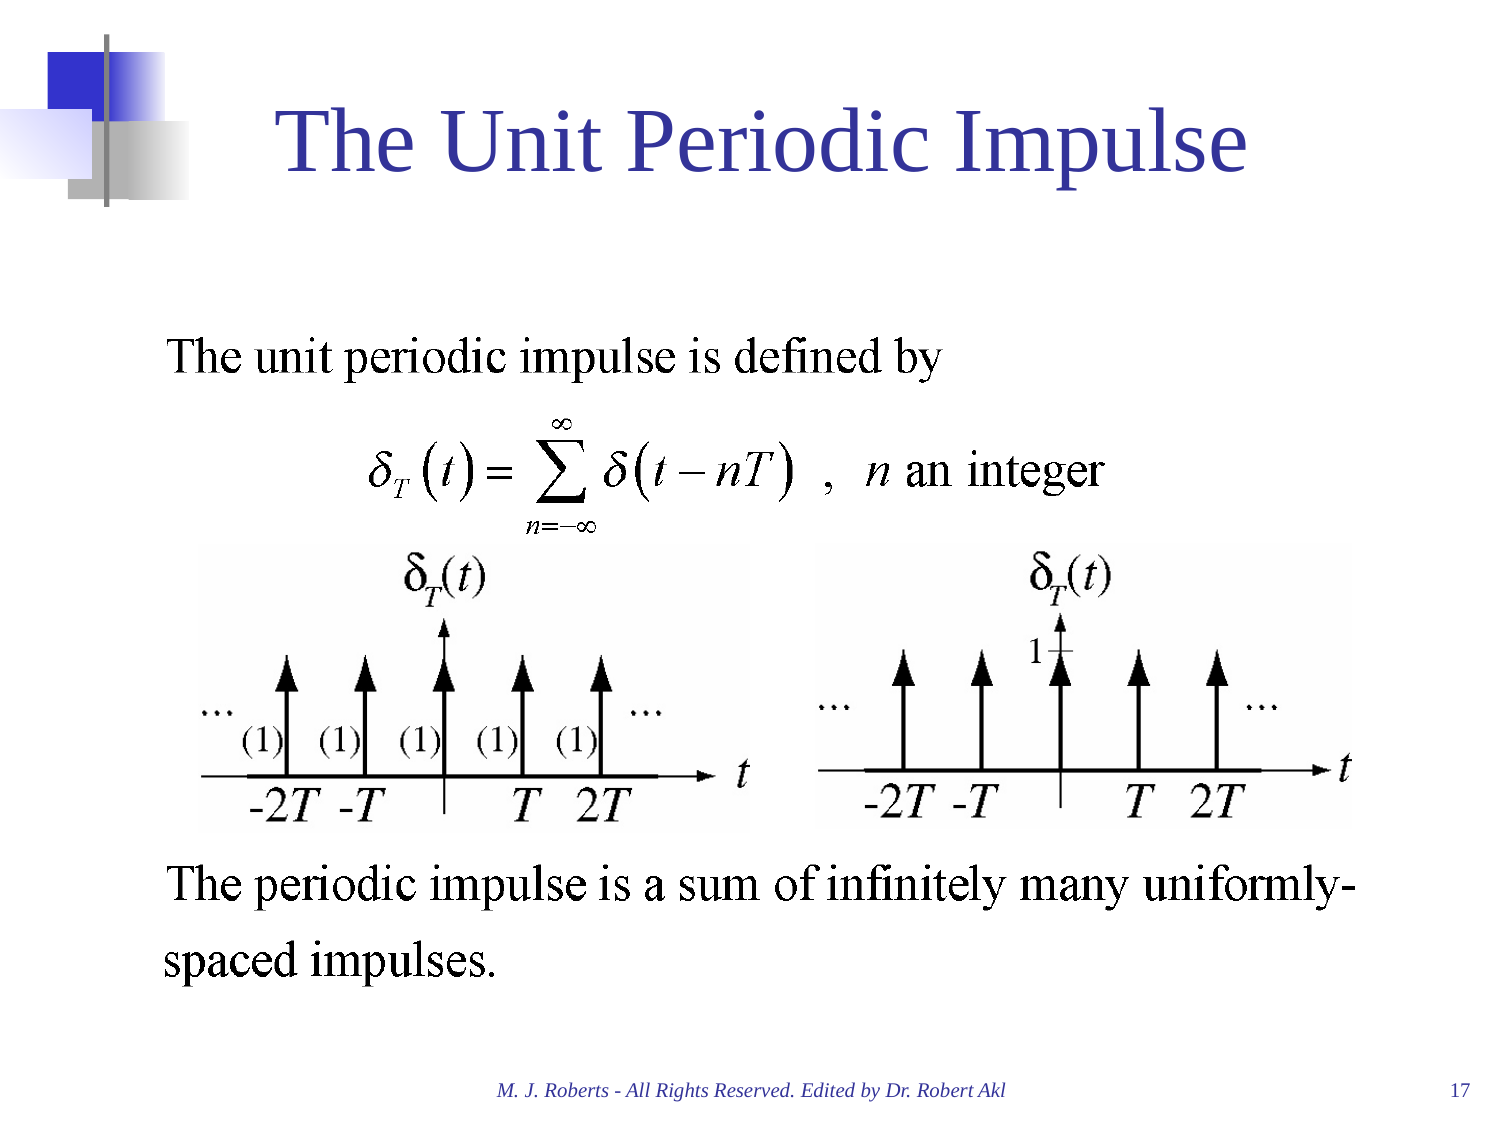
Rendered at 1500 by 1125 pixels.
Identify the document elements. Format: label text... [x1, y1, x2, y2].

text_box M. J. Roberts - All Rights Reserved. Edited by Dr. Robert Akl [453, 1068, 1050, 1119]
text_box ‹#› [1173, 1068, 1486, 1119]
title The Unit Periodic Impulse [125, 72, 1400, 198]
picture [160, 334, 1357, 987]
